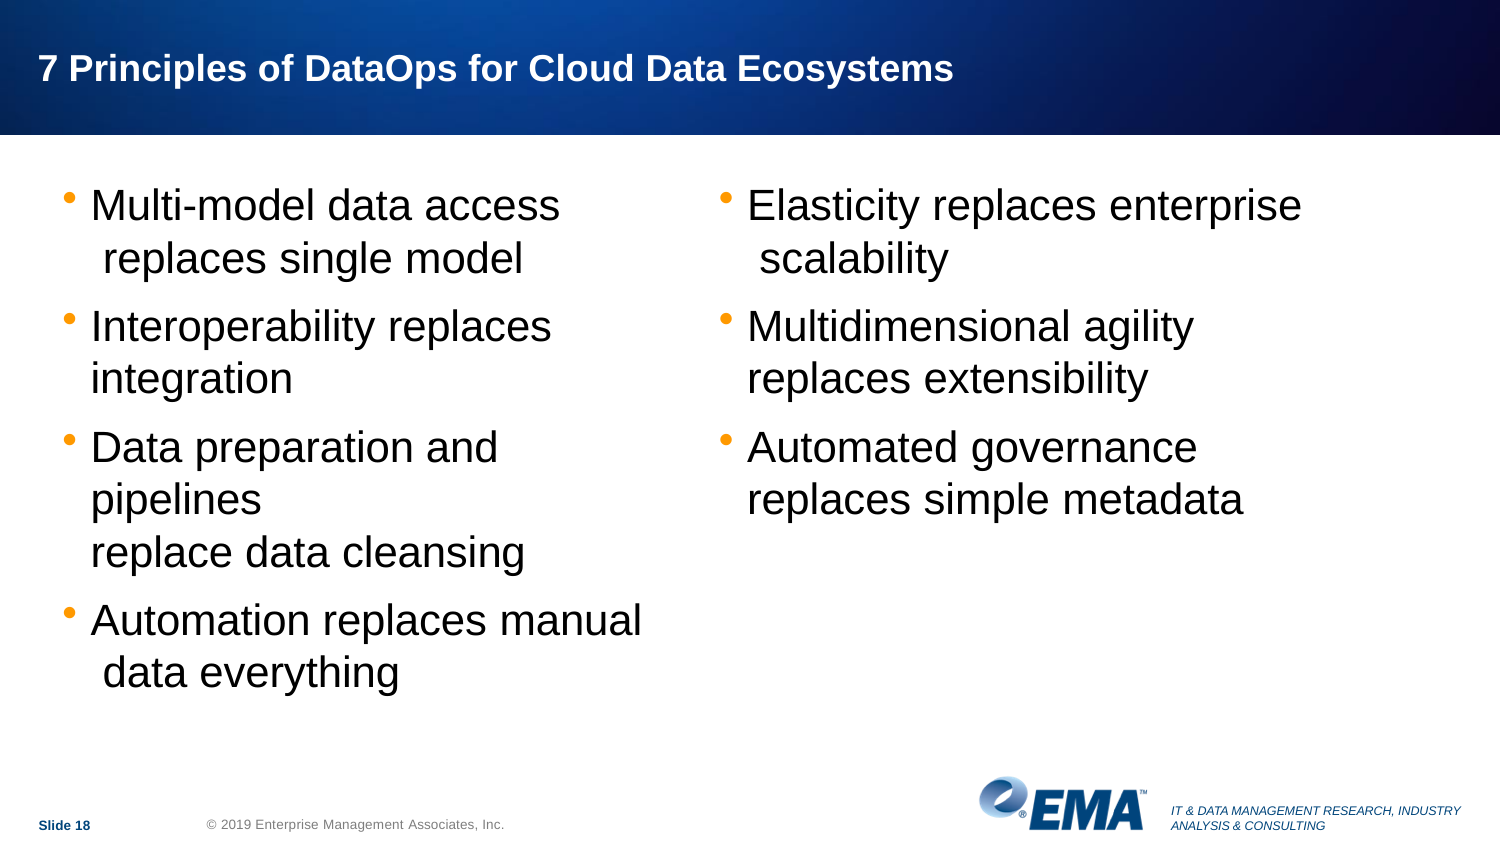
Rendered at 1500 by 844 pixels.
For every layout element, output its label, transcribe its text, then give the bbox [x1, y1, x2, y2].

text_box IT & DATA MANAGEMENT RESEARCH, INDUSTRY ANALYSIS & CONSULTING [1168, 802, 1470, 834]
text_box © 2019 Enterprise Management Associates, Inc. [204, 814, 511, 833]
slide_number Slide 18 [36, 815, 98, 844]
text_box Multi-model data access replaces single model Interoperability replaces integration Data preparation and pipelines replace data cleansing Automation replaces manual data everything [60, 174, 688, 697]
picture [978, 775, 1148, 831]
text_box Elasticity replaces enterprise scalability Multidimensional agility replaces extensibility Automated governance replaces simple metadata [716, 174, 1306, 524]
picture [0, 0, 1500, 135]
text_box 7 Principles of DataOps for Cloud Data Ecosystems [35, 41, 958, 89]
